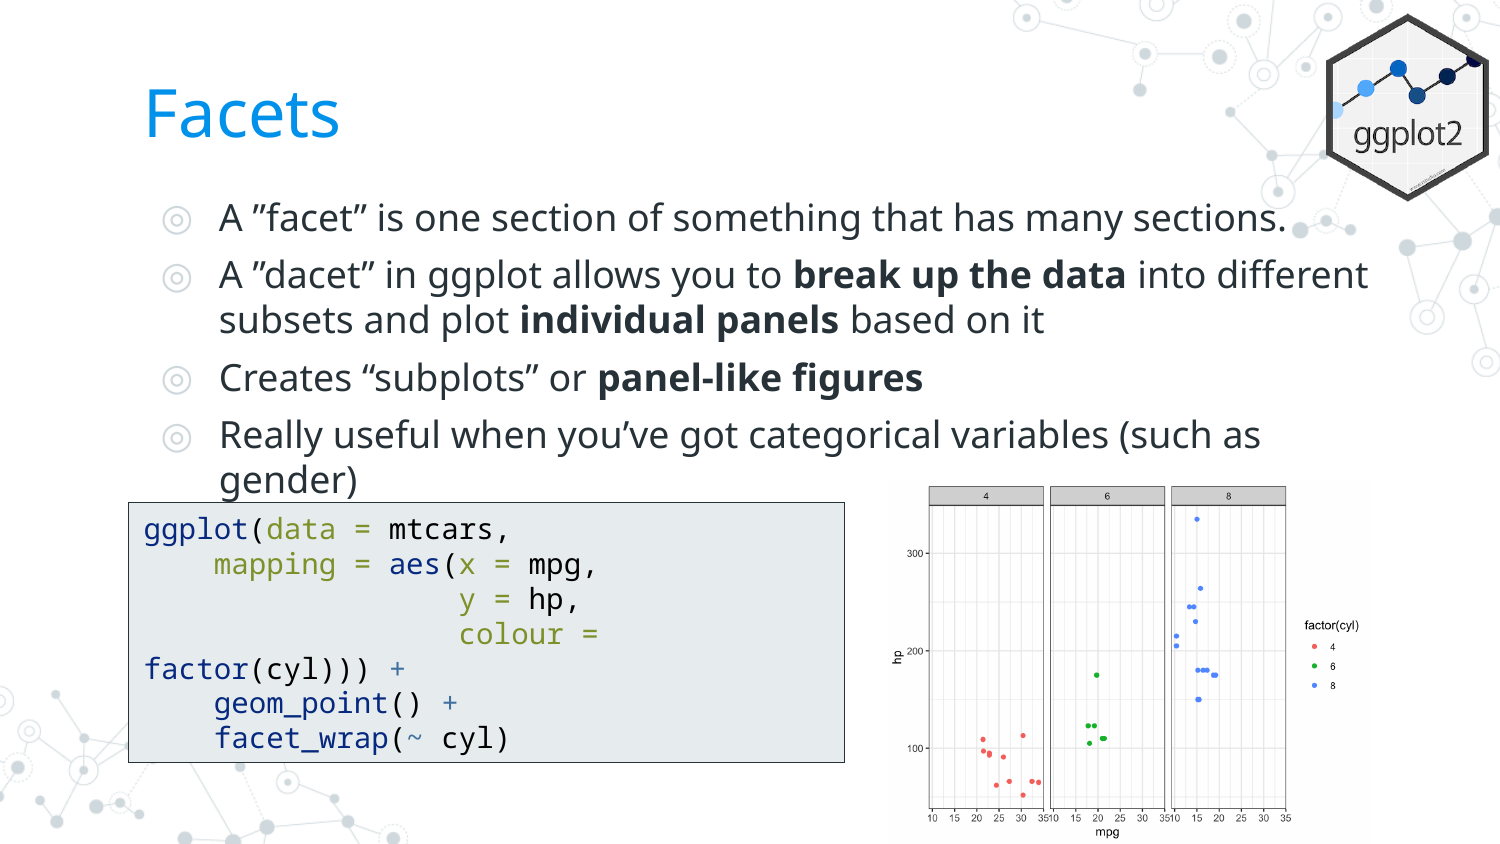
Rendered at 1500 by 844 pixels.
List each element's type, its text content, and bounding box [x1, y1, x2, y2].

picture [0, 0, 1500, 844]
list A ”facet” is one section of something that has many sections. A ”dacet” in ggplot allows you to break up the data into different subsets and plot individual panels based on it Creates “subplots” or panel-like figures Really useful when you’ve got categorical variables (such as gender) [128, 178, 1413, 481]
title Facets [128, 50, 1321, 166]
text_box ggplot(data = mtcars, mapping = aes(x = mpg, y = hp, colour = factor(cyl))) + geom_point() + facet_wrap(~ cyl) [128, 502, 845, 763]
